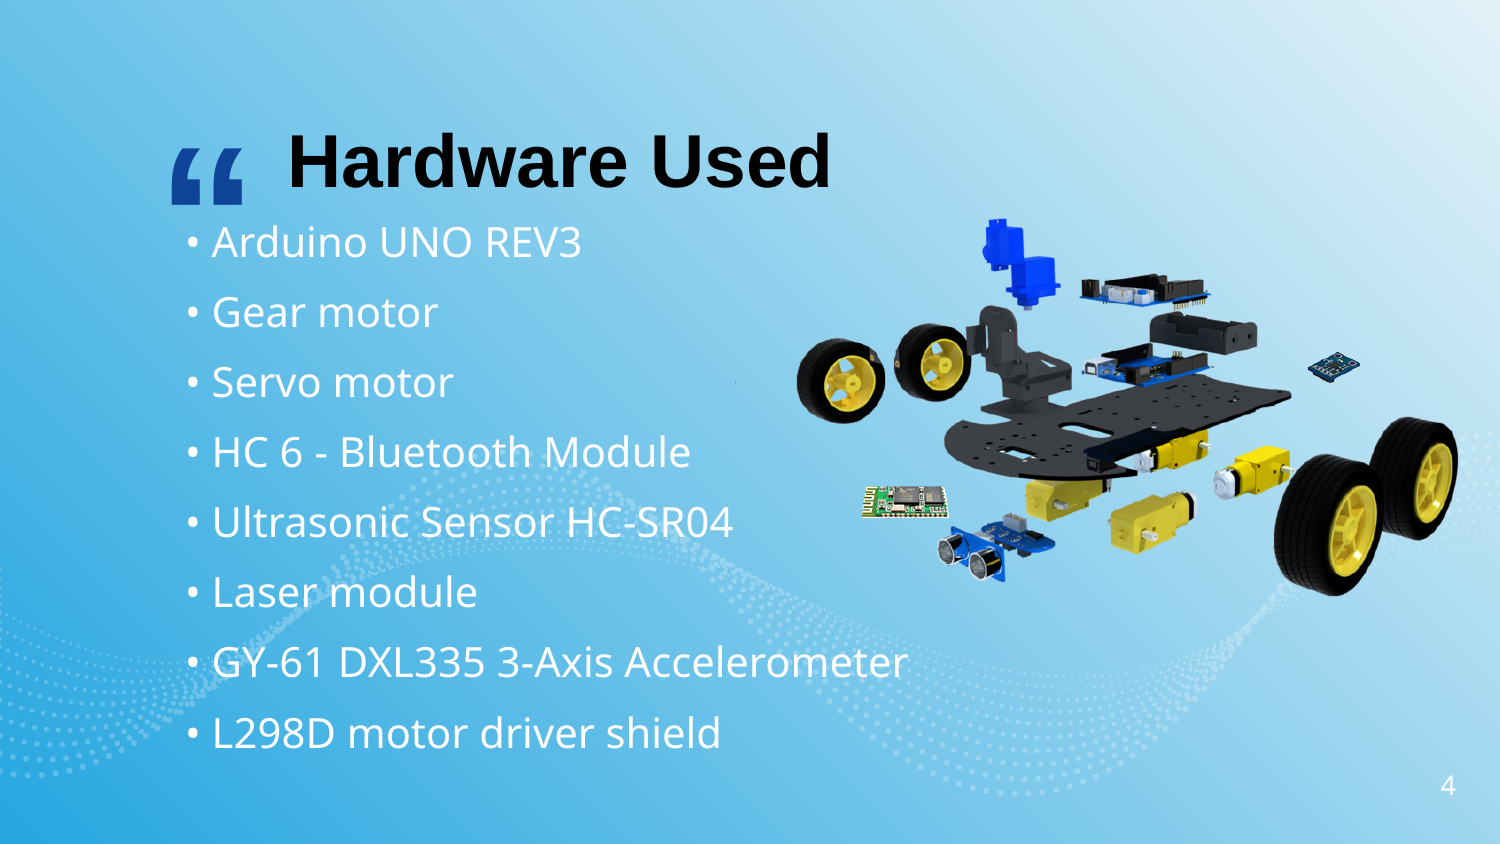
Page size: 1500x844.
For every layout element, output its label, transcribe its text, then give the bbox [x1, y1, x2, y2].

text_box Hardware Used [273, 105, 1327, 210]
list • Arduino UNO REV3 • Gear motor • Servo motor • HC 6 - Bluetooth Module • Ultrasonic Sensor HC-SR04 • Laser module • GY-61 DXL335 3-Axis Accelerometer • L298D motor driver shield [185, 208, 997, 809]
slide_number 4 [1366, 754, 1457, 819]
picture [729, 168, 1500, 597]
